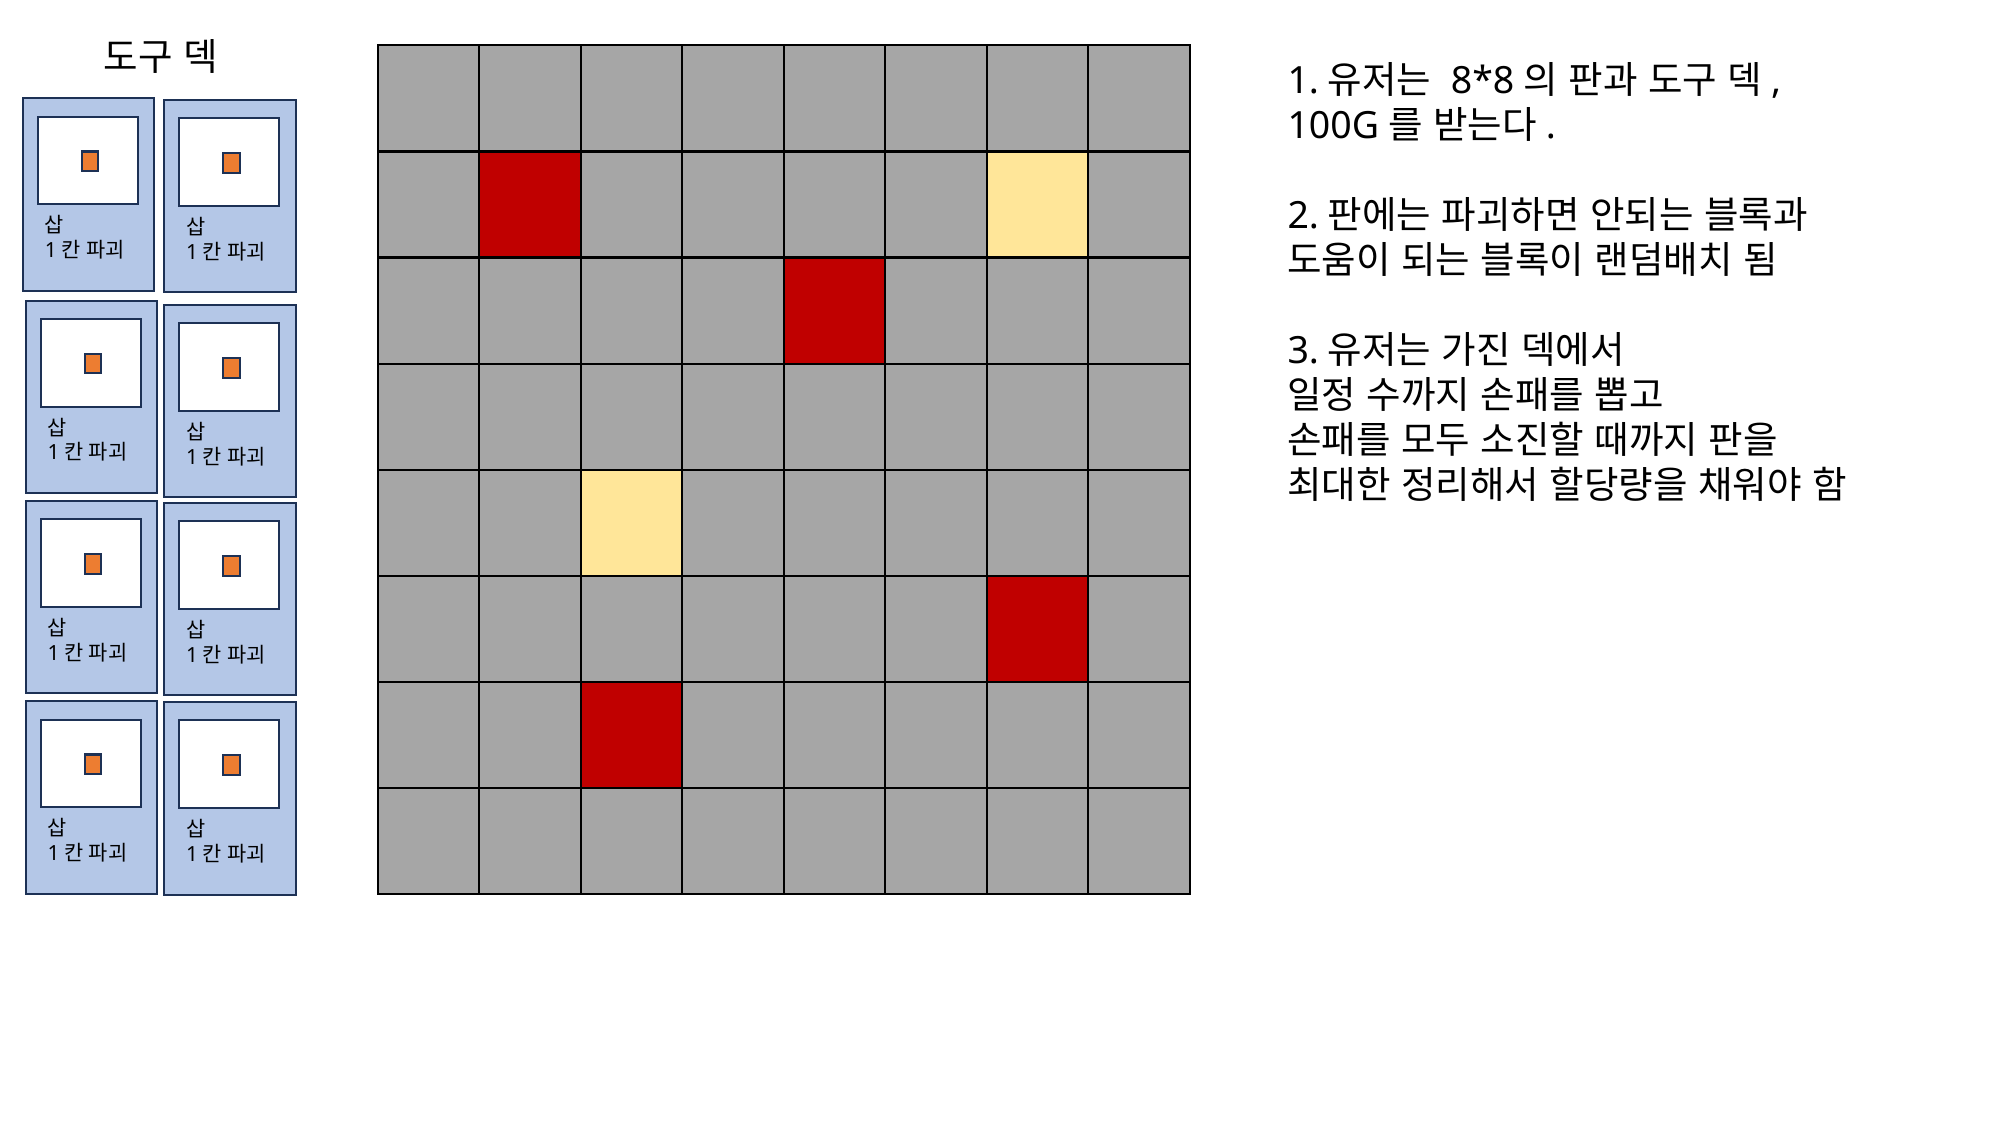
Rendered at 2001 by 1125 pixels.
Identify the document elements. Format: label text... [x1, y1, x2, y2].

text_box [1087, 363, 1191, 469]
text_box [783, 150, 884, 257]
text_box [1087, 575, 1191, 681]
text_box [783, 469, 884, 575]
text_box 삽 1칸 파괴 [32, 607, 149, 672]
text_box [884, 257, 986, 363]
text_box 1.유저는 8*8의 판과 도구 덱, 100G를 받는다. 2.판에는 파괴하면 안되는 블록과 도움이 되는 블록이 랜덤배치 됨 3.유저는 가진 덱에서 일정 수까지 손패를 뽑고 손패를 모두 소진할 때까지 판을 최대한 정리해서 할당량을 채워야 함 [1272, 48, 1870, 514]
text_box [884, 469, 986, 575]
text_box [478, 257, 580, 363]
text_box [986, 681, 1087, 787]
text_box [478, 363, 580, 469]
text_box [1087, 681, 1191, 787]
text_box [884, 150, 986, 257]
text_box [163, 701, 297, 896]
text_box 삽 1칸 파괴 [171, 609, 288, 674]
text_box [377, 150, 478, 257]
text_box [178, 719, 280, 808]
text_box [377, 787, 478, 895]
text_box [580, 575, 681, 681]
text_box [681, 787, 783, 895]
text_box [40, 518, 142, 607]
text_box [884, 787, 986, 895]
text_box [478, 44, 580, 150]
text_box [580, 469, 681, 575]
text_box [37, 116, 139, 204]
text_box [377, 681, 478, 787]
text_box [986, 257, 1087, 363]
text_box [681, 681, 783, 787]
text_box [478, 150, 580, 257]
text_box [986, 363, 1087, 469]
text_box [1087, 44, 1191, 150]
text_box [580, 787, 681, 895]
text_box [1087, 257, 1191, 363]
text_box [783, 681, 884, 787]
text_box [178, 322, 280, 411]
text_box [40, 719, 142, 807]
text_box [25, 700, 158, 895]
text_box [580, 150, 681, 257]
text_box [25, 300, 158, 494]
text_box 삽 1칸 파괴 [32, 807, 149, 873]
text_box [222, 754, 241, 776]
text_box [178, 520, 280, 609]
text_box [986, 787, 1087, 895]
text_box 삽 1칸 파괴 [32, 406, 149, 472]
text_box [884, 575, 986, 681]
text_box [580, 44, 681, 150]
text_box [1087, 469, 1191, 575]
text_box [681, 150, 783, 257]
text_box 삽 1칸 파괴 [171, 205, 288, 271]
text_box [783, 363, 884, 469]
text_box [377, 44, 478, 150]
text_box 삽 1칸 파괴 [29, 204, 146, 270]
text_box [681, 469, 783, 575]
text_box [22, 97, 155, 292]
text_box [25, 500, 158, 694]
text_box [81, 150, 99, 172]
text_box [986, 575, 1087, 681]
text_box [681, 363, 783, 469]
text_box [478, 469, 580, 575]
text_box [783, 257, 884, 363]
text_box [681, 257, 783, 363]
text_box [580, 681, 681, 787]
text_box [40, 318, 142, 406]
text_box [377, 363, 478, 469]
text_box [478, 787, 580, 895]
text_box [163, 99, 297, 293]
text_box [178, 117, 280, 205]
text_box [884, 363, 986, 469]
text_box [1087, 150, 1191, 257]
text_box [84, 353, 102, 374]
text_box [377, 469, 478, 575]
text_box [986, 150, 1087, 257]
text_box [84, 553, 102, 575]
text_box [783, 787, 884, 895]
text_box [163, 502, 297, 696]
text_box [580, 257, 681, 363]
text_box 도구 덱 [25, 25, 296, 86]
text_box [783, 44, 884, 150]
text_box [783, 575, 884, 681]
text_box [681, 44, 783, 150]
text_box [478, 575, 580, 681]
text_box [1087, 787, 1191, 895]
text_box [580, 363, 681, 469]
text_box [222, 152, 241, 174]
text_box [377, 257, 478, 363]
text_box [986, 469, 1087, 575]
text_box [884, 681, 986, 787]
text_box [986, 44, 1087, 150]
text_box 삽 1칸 파괴 [171, 411, 288, 476]
text_box [884, 44, 986, 150]
text_box [163, 304, 297, 498]
text_box 삽 1칸 파괴 [171, 808, 288, 873]
text_box [222, 555, 241, 577]
text_box [84, 753, 102, 775]
text_box [222, 357, 241, 379]
text_box [681, 575, 783, 681]
text_box [478, 681, 580, 787]
text_box [377, 575, 478, 681]
